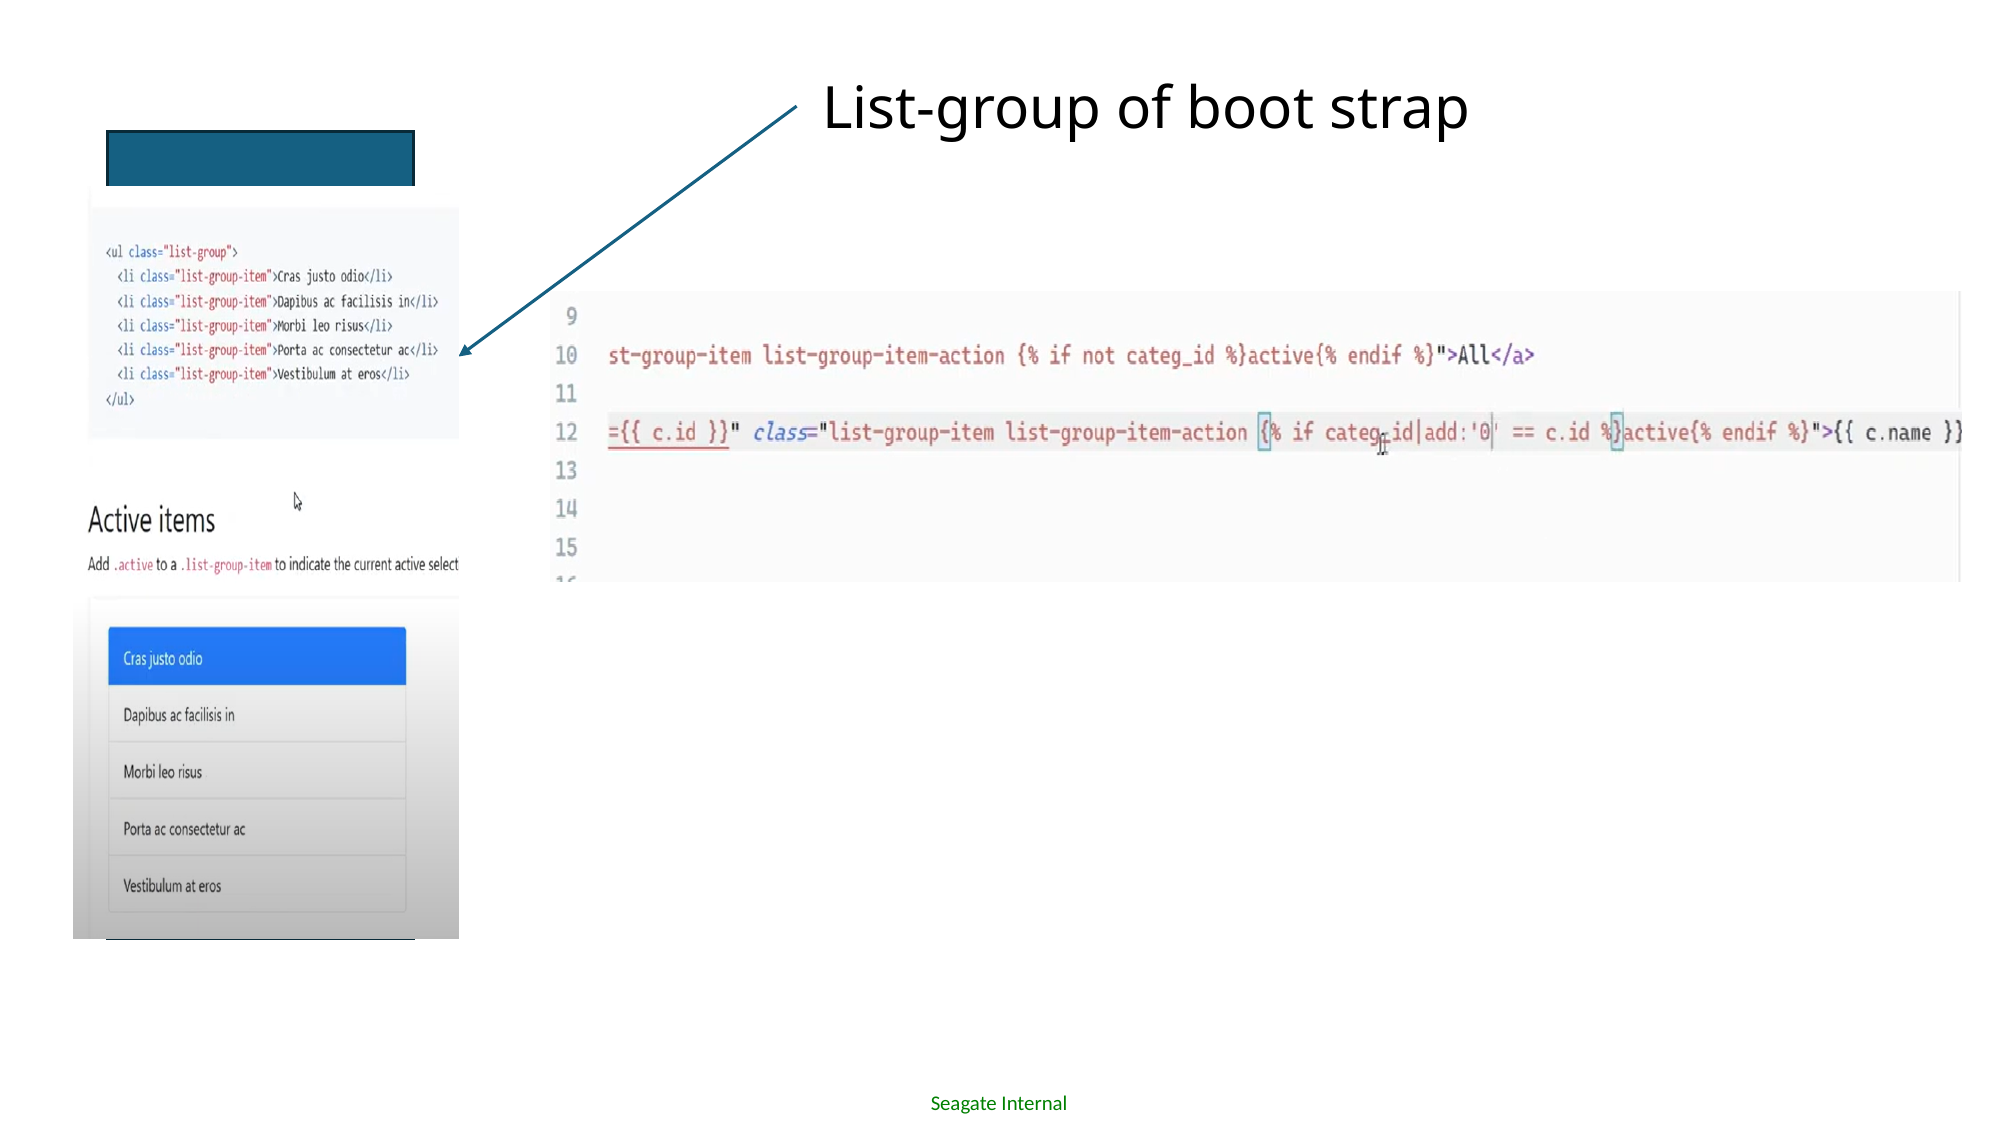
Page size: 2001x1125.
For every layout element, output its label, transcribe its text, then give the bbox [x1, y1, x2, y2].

picture [550, 290, 1962, 582]
text_box List-group of boot strap [807, 63, 1501, 148]
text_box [457, 105, 798, 358]
picture [72, 186, 459, 939]
text_box [106, 130, 415, 186]
